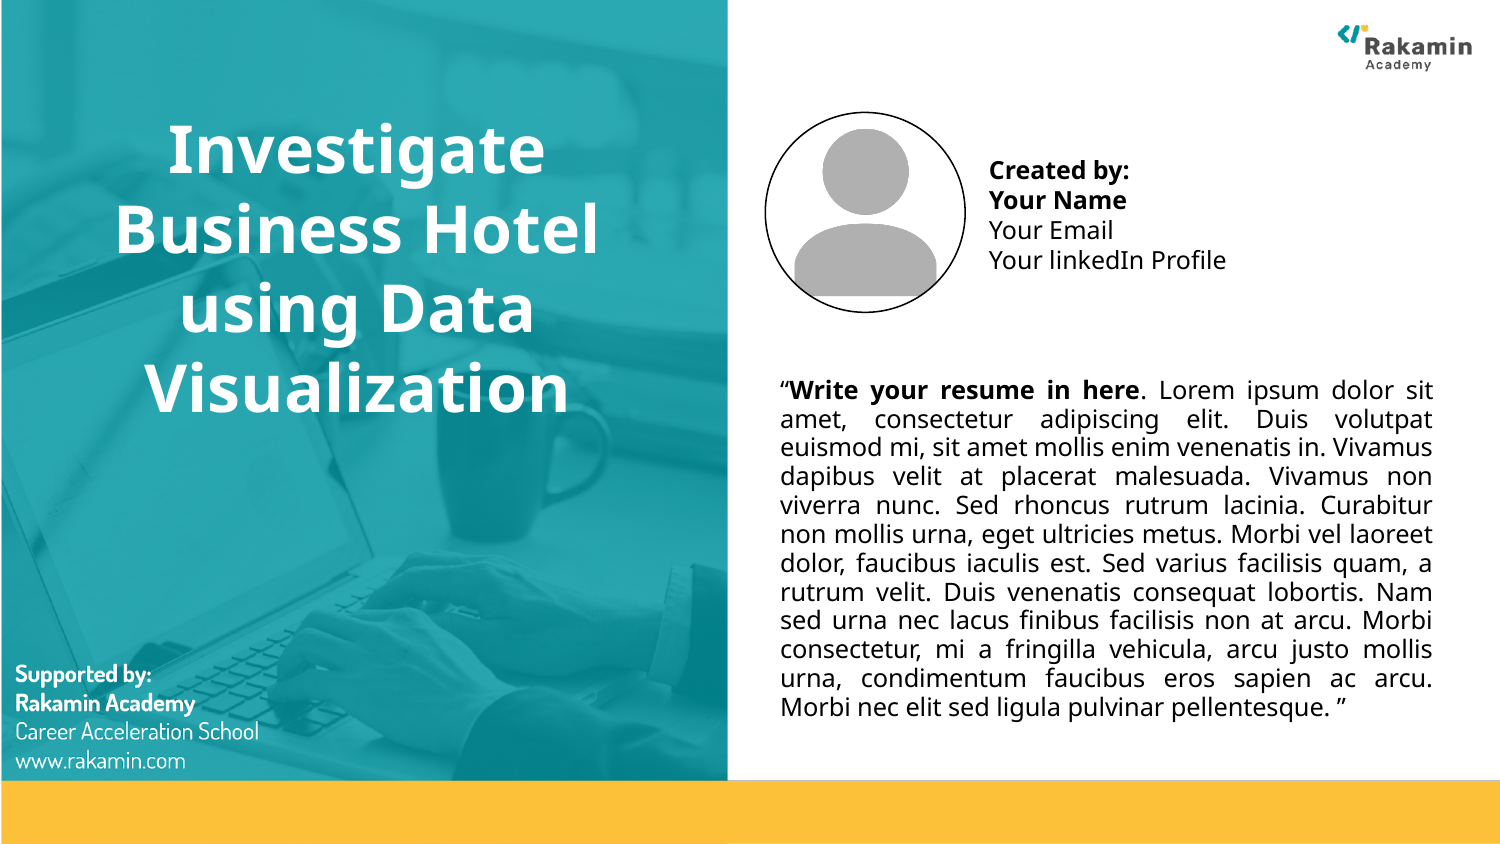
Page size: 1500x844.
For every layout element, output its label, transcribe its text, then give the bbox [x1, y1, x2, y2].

picture [0, 0, 1500, 844]
text_box Created by: Your Name Your Email Your linkedIn Profile [977, 149, 1372, 280]
subtitle “Write your resume in here. Lorem ipsum dolor sit amet, consectetur adipiscing elit. Duis volutpat euismod mi, sit amet mollis enim venenatis in. Vivamus dapibus velit at placerat malesuada. Vivamus non viverra nunc. Sed rhoncus rutrum lacinia. Curabitur non mollis urna, eget ultricies metus. Morbi vel laoreet dolor, faucibus iaculis est. Sed varius facilisis quam, a rutrum velit. Duis venenatis consequat lobortis. Nam sed urna nec lacus finibus facilisis non at arcu. Morbi consectetur, mi a fringilla vehicula, arcu justo mollis urna, condimentum faucibus eros sapien ac arcu. Morbi nec elit sed ligula pulvinar pellentesque. ” [765, 361, 1449, 739]
title Investigate Business Hotel using Data Visualization [51, 190, 665, 520]
